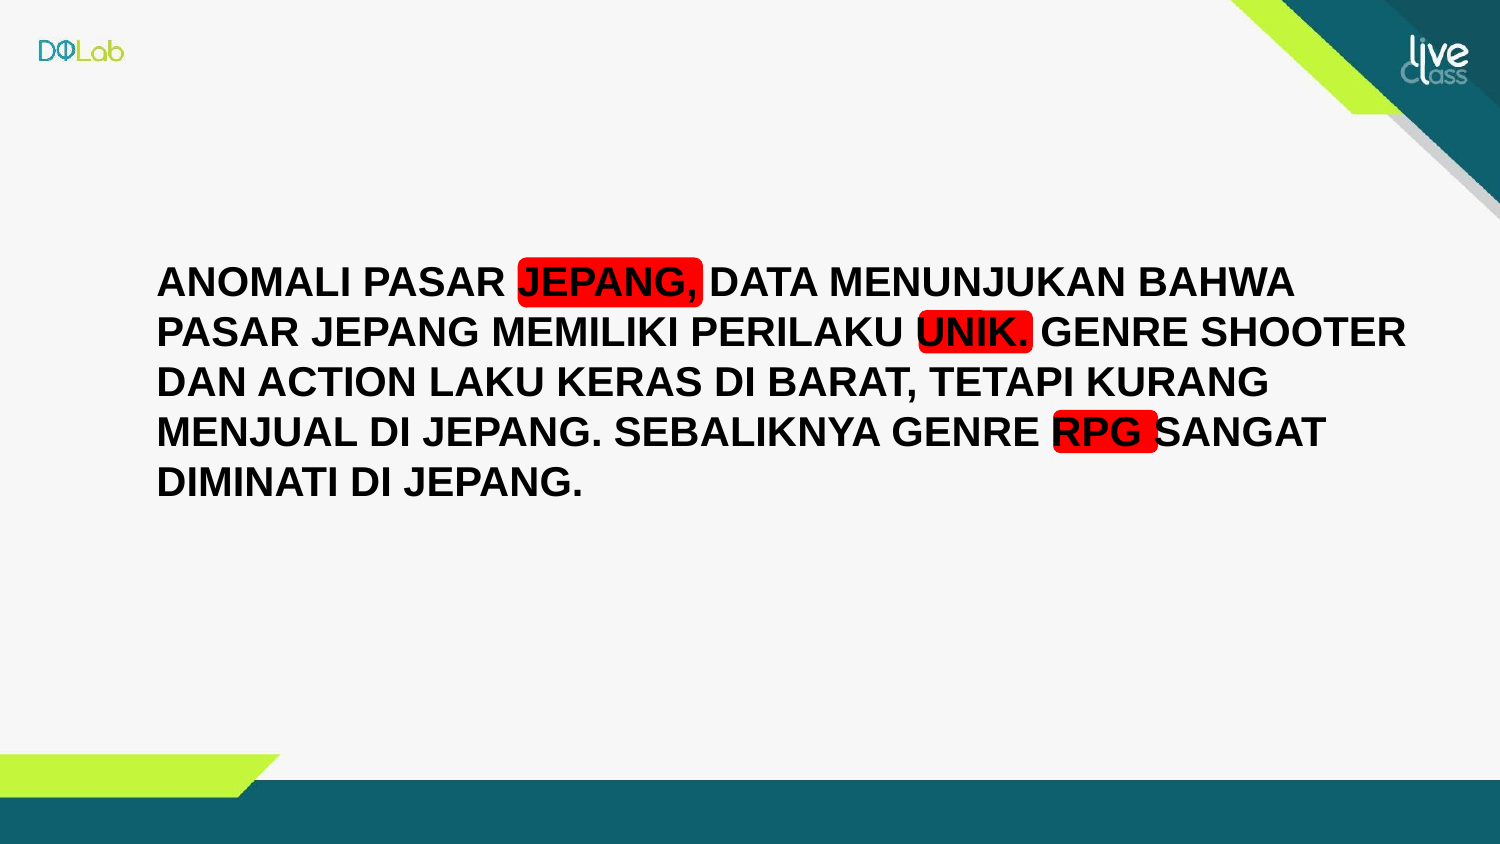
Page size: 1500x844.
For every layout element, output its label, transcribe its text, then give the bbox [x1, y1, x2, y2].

text_box ANOMALI PASAR JEPANG, DATA MENUNJUKAN BAHWA PASAR JEPANG MEMILIKI PERILAKU UNIK. GENRE SHOOTER DAN ACTION LAKU KERAS DI BARAT, TETAPI KURANG MENJUAL DI JEPANG. SEBALIKNYA GENRE RPG SANGAT DIMINATI DI JEPANG. [141, 247, 1442, 513]
picture [0, 0, 1500, 844]
